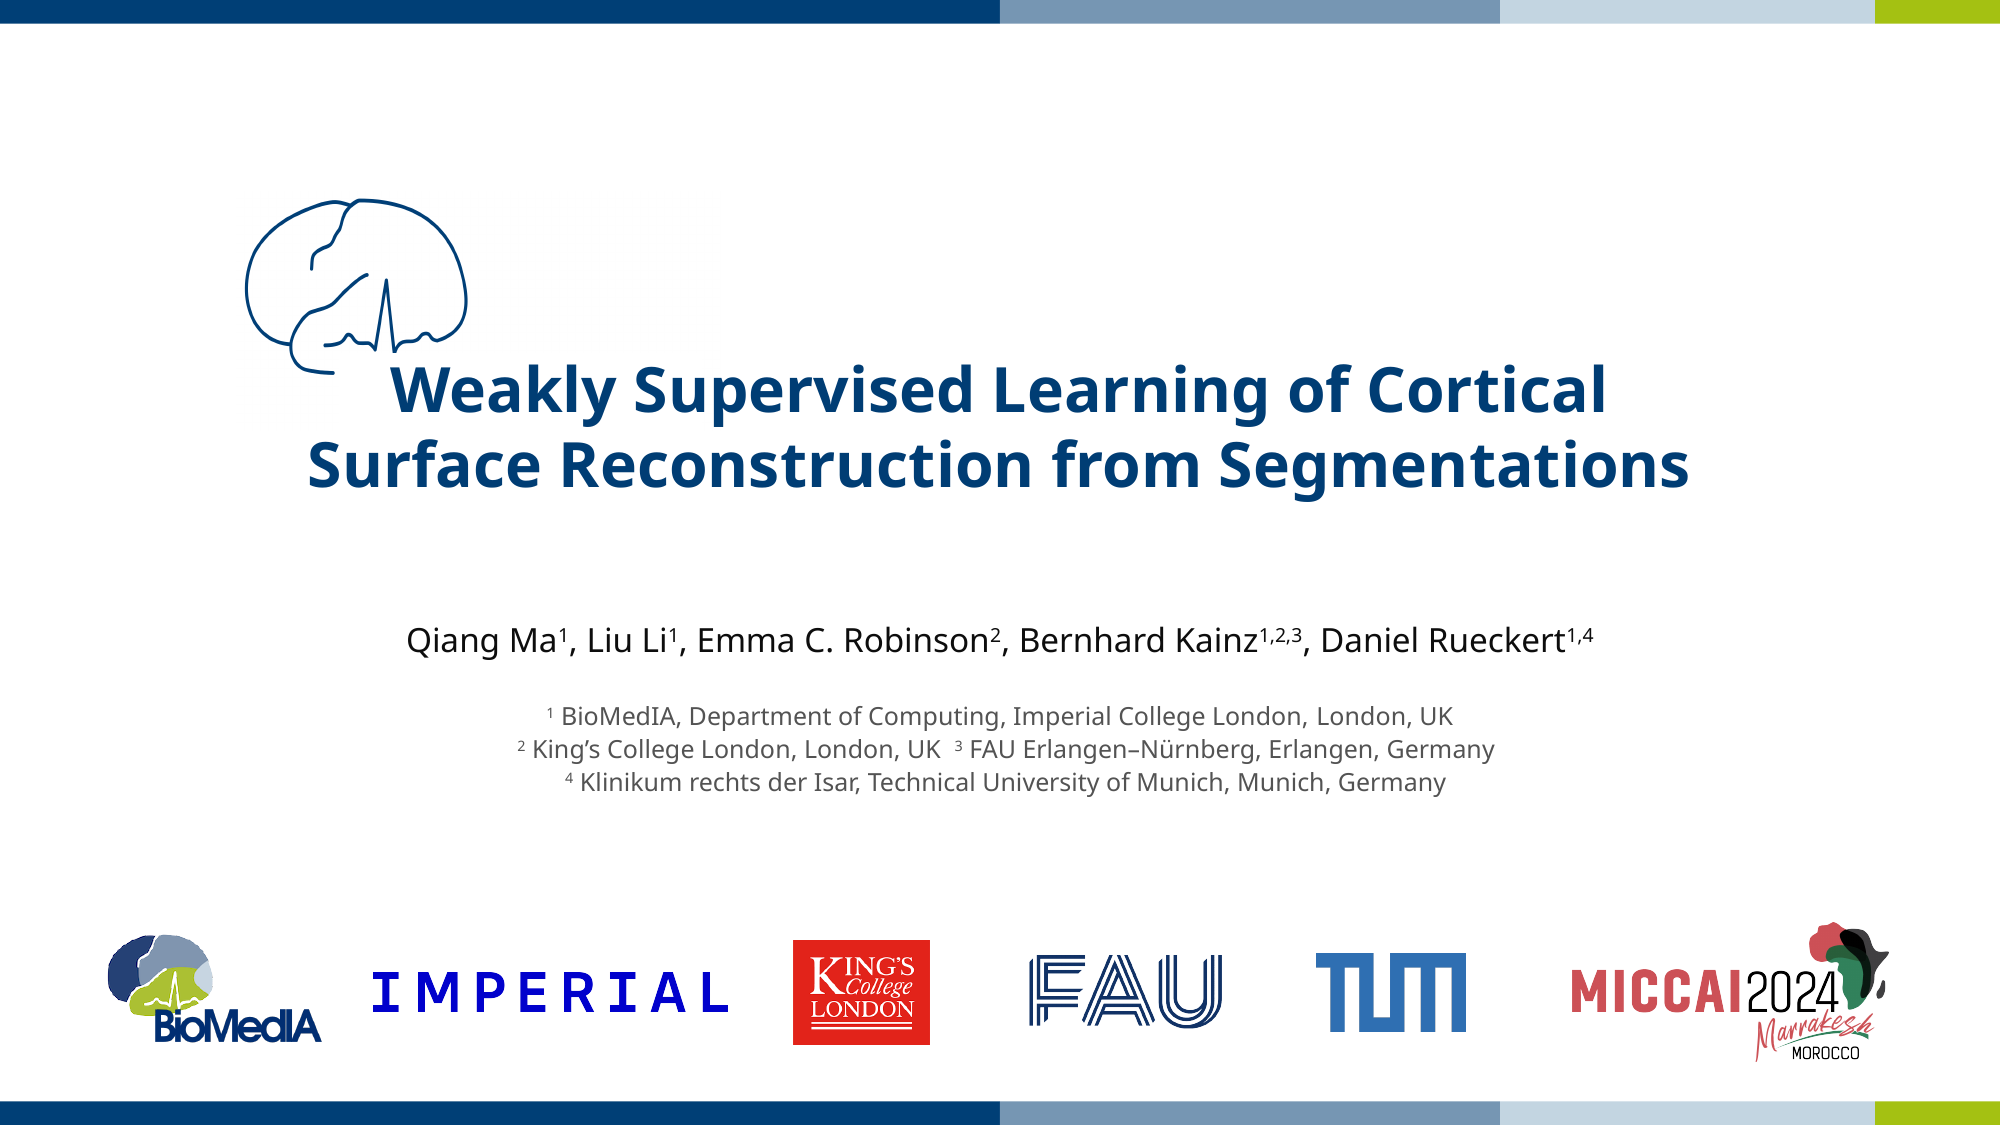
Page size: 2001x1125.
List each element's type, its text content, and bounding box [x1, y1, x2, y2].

text_box Qiang Ma1, Liu Li1, Emma C. Robinson2, Bernhard Kainz1,2,3, Daniel Rueckert1,4 1 BioMedIA, Department of Computing, Imperial College London, London, UK 2 King’s College London, London, UK 3 FAU Erlangen–Nürnberg, Erlangen, Germany 4 Klinikum rechts der Isar, Technical University of Munich, Munich, Germany [339, 571, 1660, 841]
picture [373, 972, 728, 1012]
picture [1016, 915, 1230, 1057]
picture [1569, 922, 1889, 1064]
title Weakly Supervised Learning of Cortical Surface Reconstruction from Segmentations [249, 304, 1750, 545]
picture [793, 940, 930, 1045]
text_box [99, 926, 328, 1044]
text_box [236, 190, 721, 448]
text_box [0, 1101, 2000, 1125]
picture [1316, 953, 1466, 1032]
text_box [0, 0, 2000, 24]
